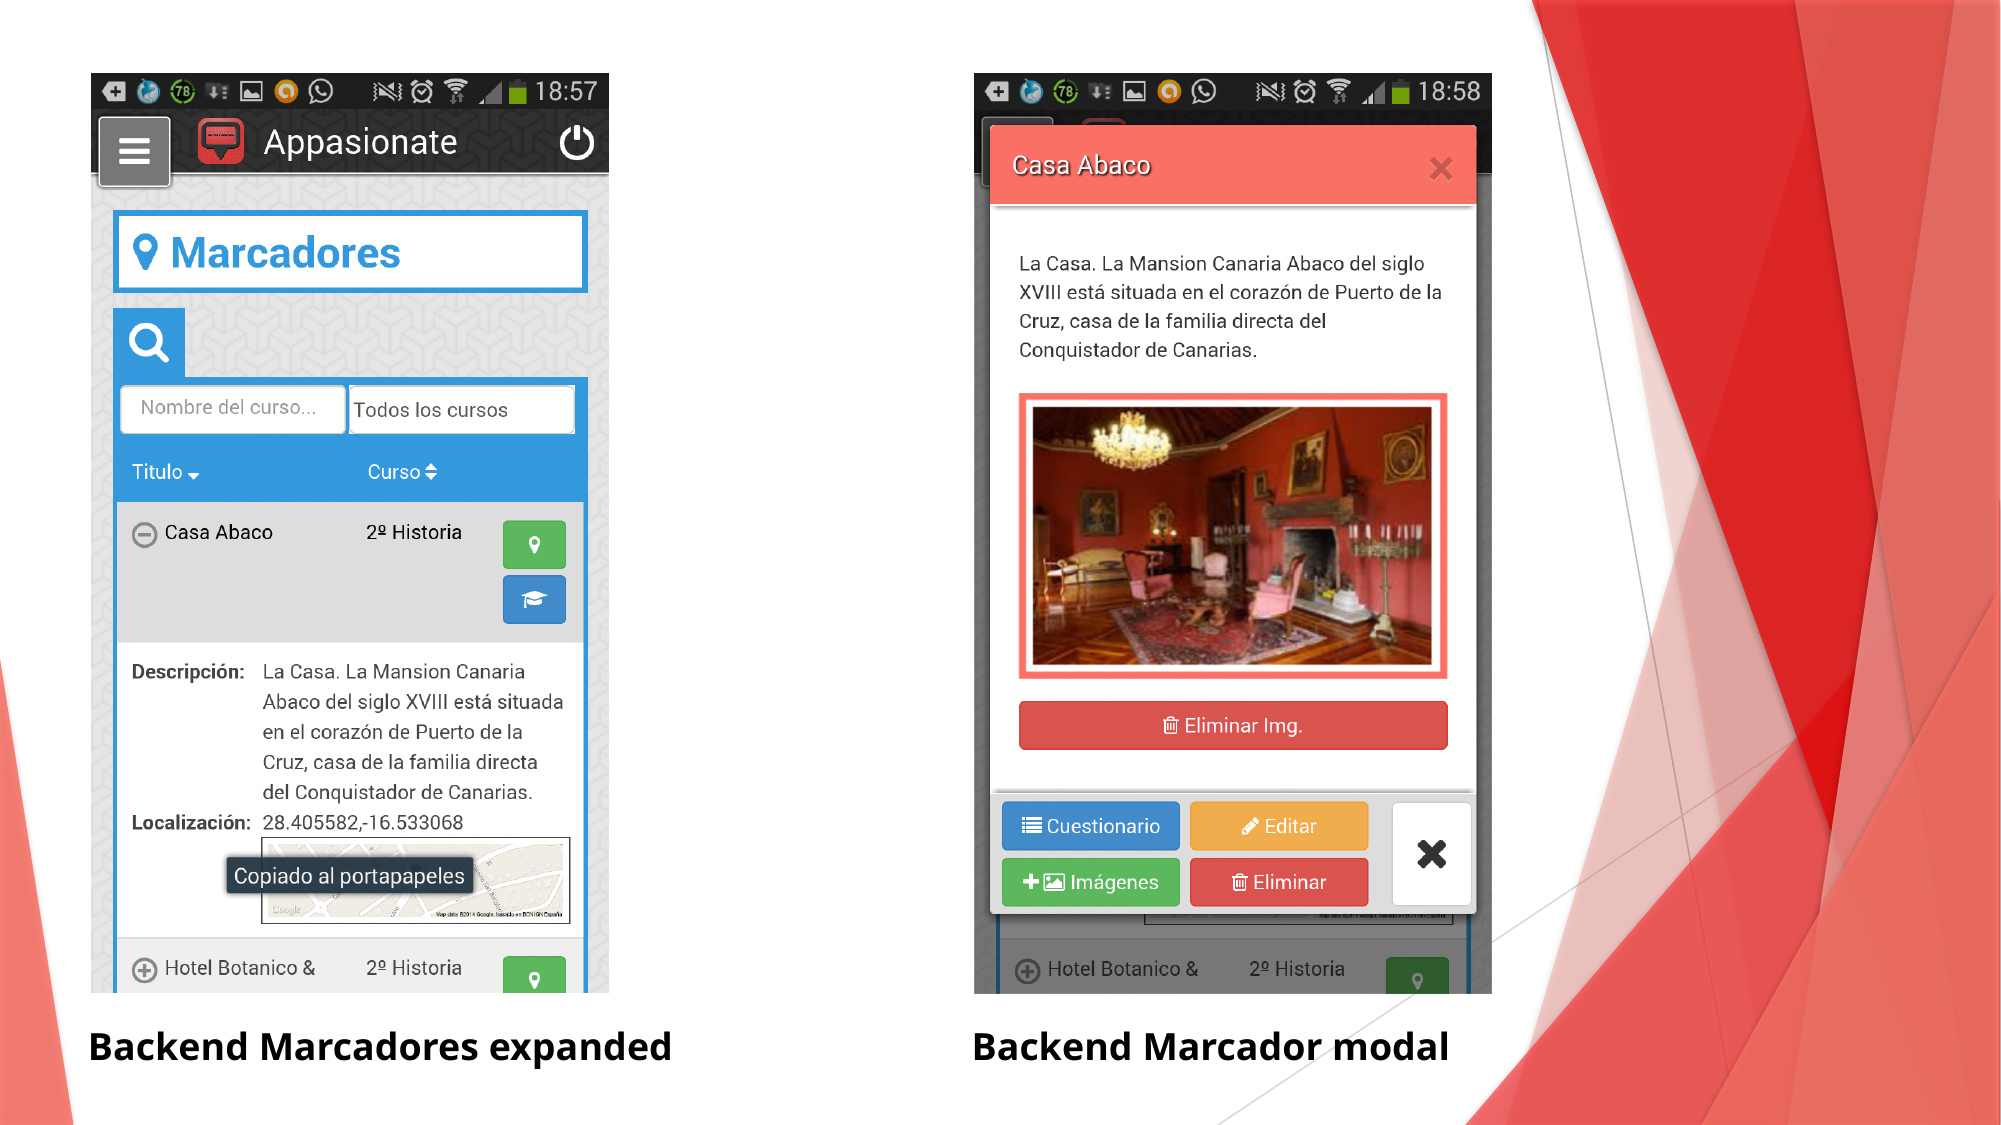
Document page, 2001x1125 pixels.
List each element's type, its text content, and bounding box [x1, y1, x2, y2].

text_box Backend Marcador modal [956, 1015, 1466, 1076]
text_box Backend Marcadores expanded [73, 1015, 689, 1076]
picture [91, 73, 610, 994]
picture [973, 73, 1493, 994]
